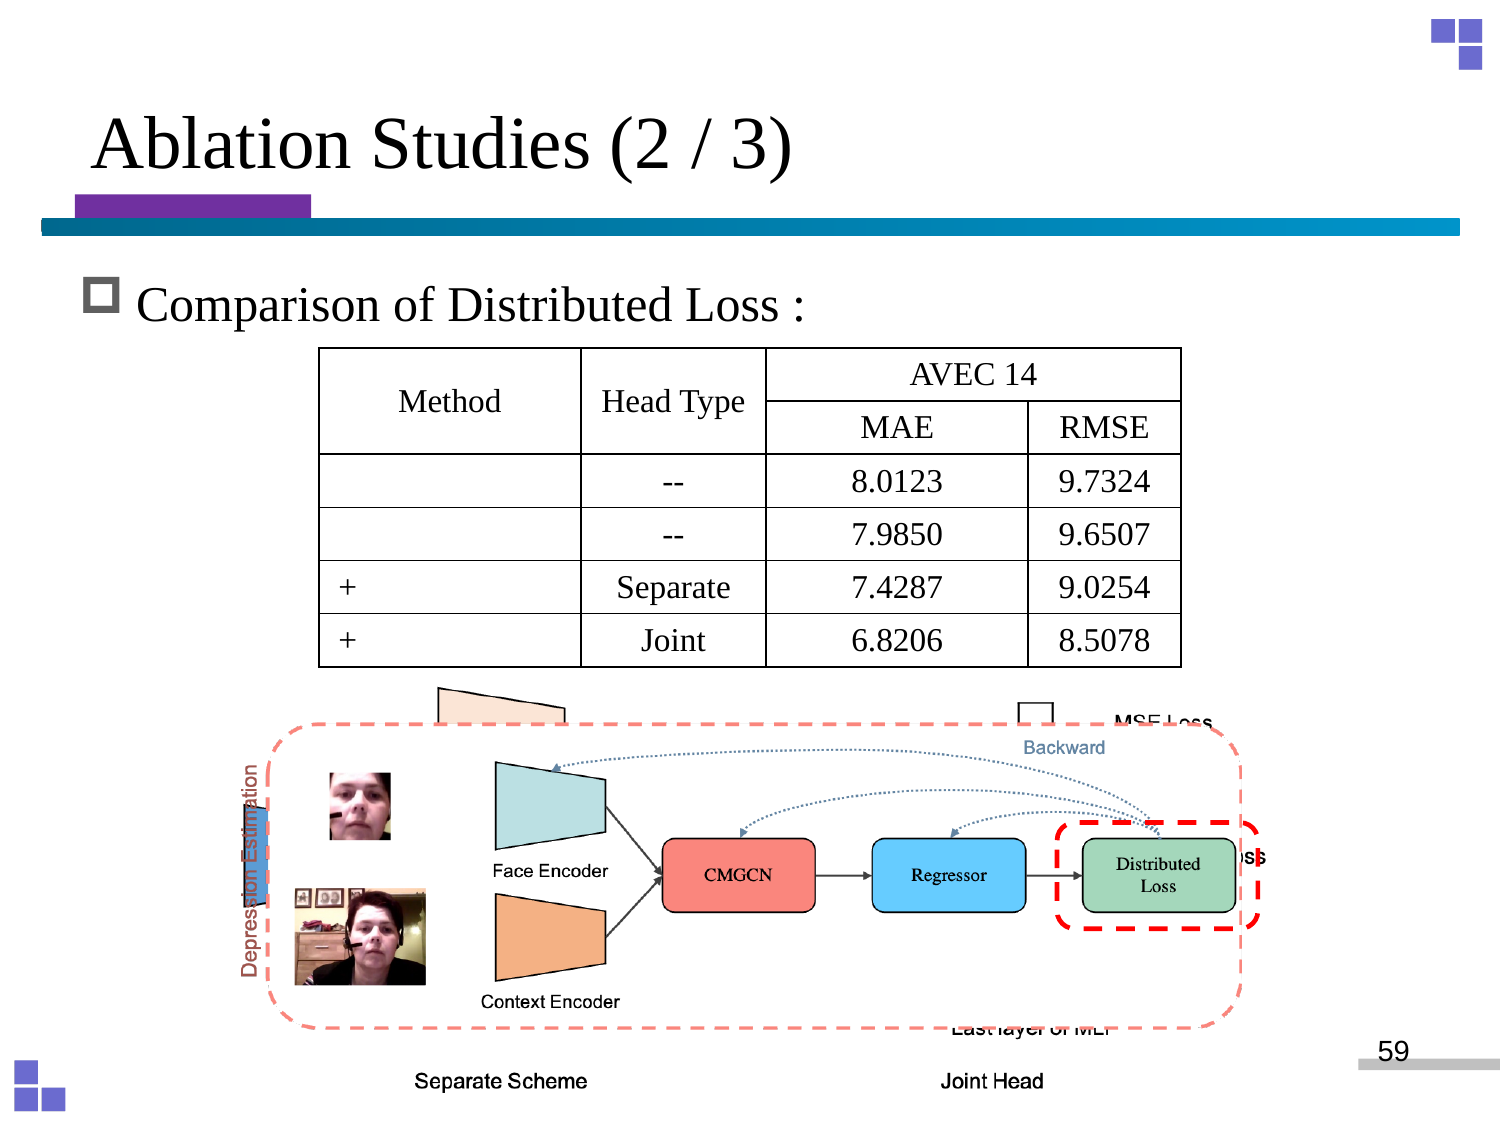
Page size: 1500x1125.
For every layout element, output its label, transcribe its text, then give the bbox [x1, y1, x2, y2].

list Comparison of Distributed Loss : [64, 263, 1415, 433]
picture [228, 684, 1298, 1107]
title Ablation Studies (2 / 3) [75, 45, 1425, 233]
slide_number 59 [1298, 1024, 1425, 1103]
